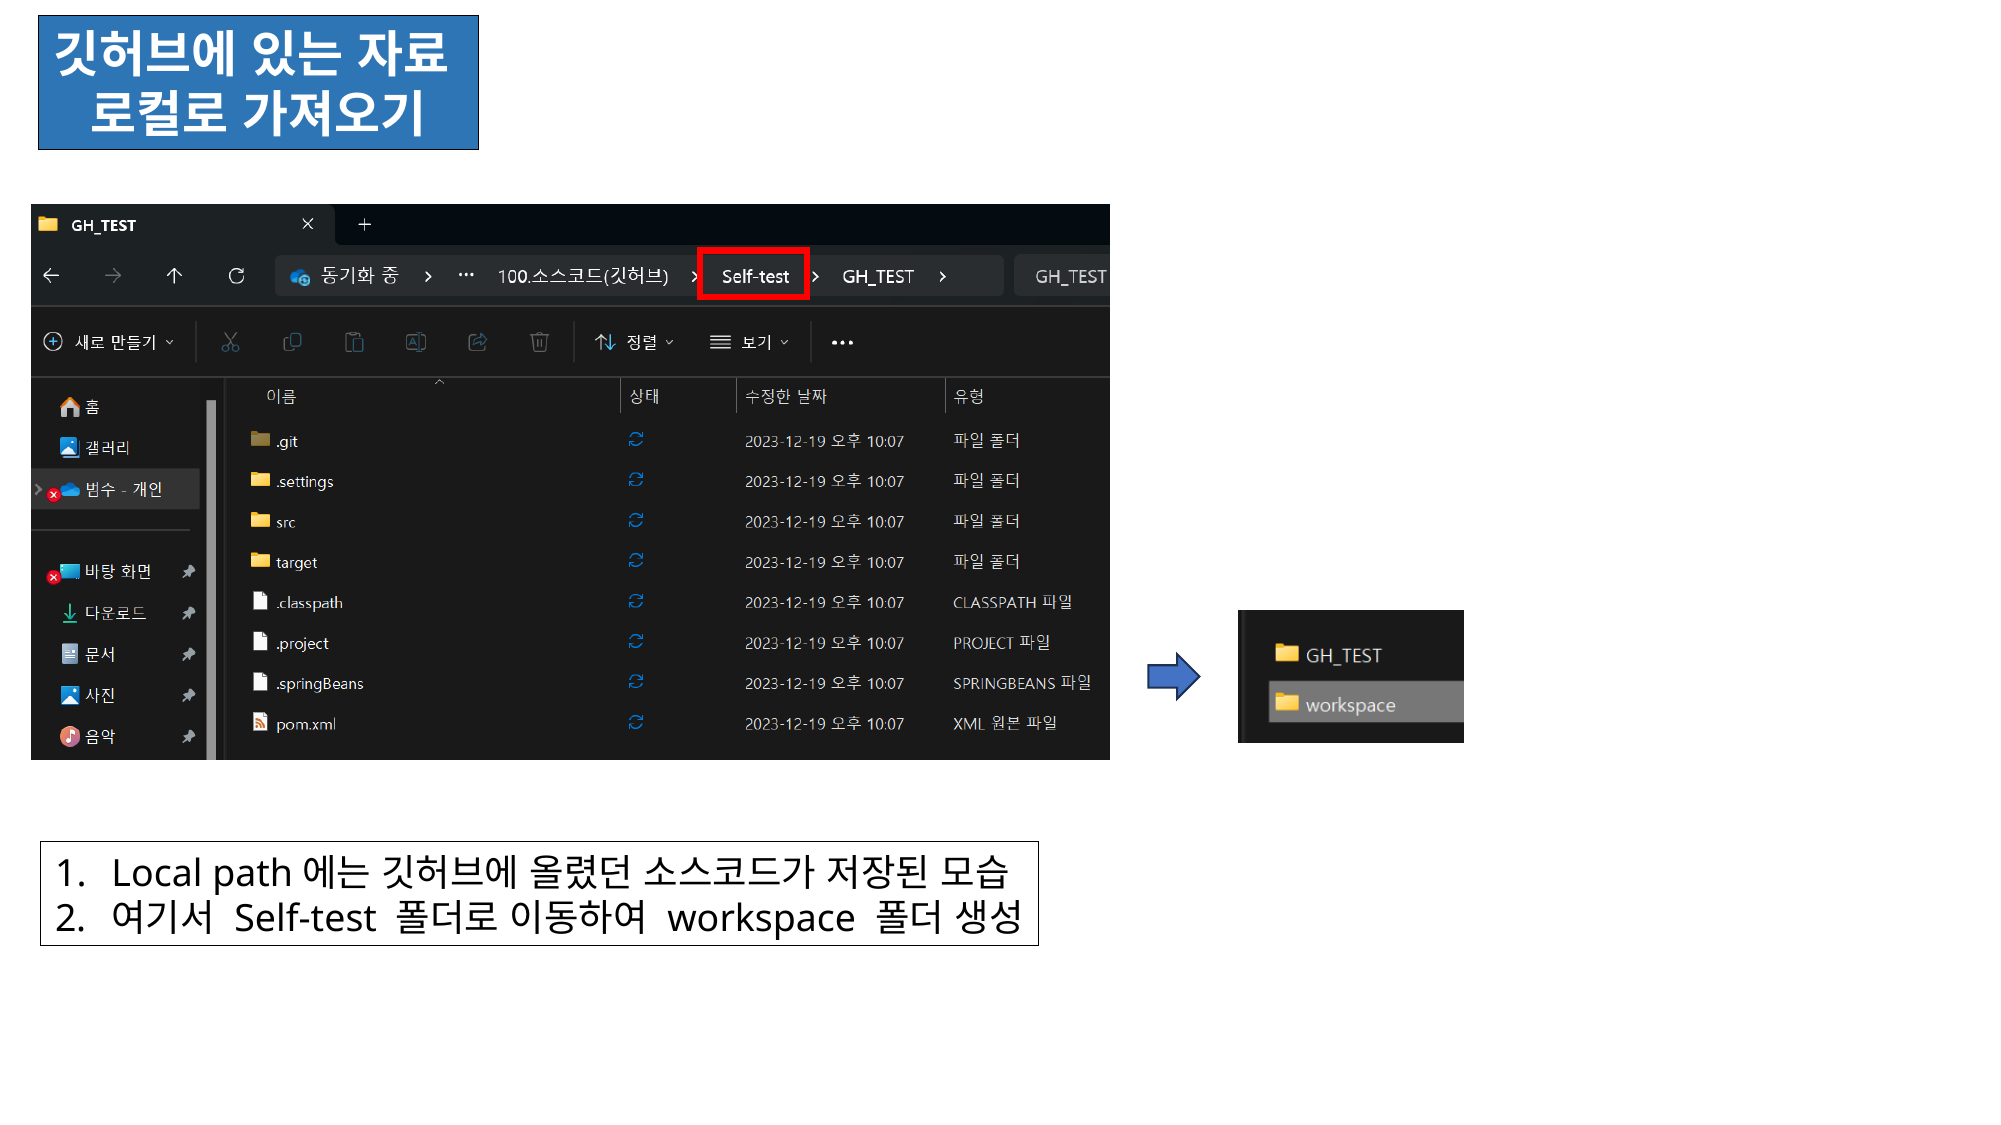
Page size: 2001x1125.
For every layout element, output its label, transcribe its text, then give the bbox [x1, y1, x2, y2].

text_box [31, 204, 1464, 760]
text_box Local path에는 깃허브에 올렸던 소스코드가 저장된 모습 여기서 Self-test 폴더로 이동하여 workspace 폴더 생성 [40, 841, 1039, 946]
text_box 깃허브에 있는 자료 로컬로 가져오기 [38, 15, 479, 150]
